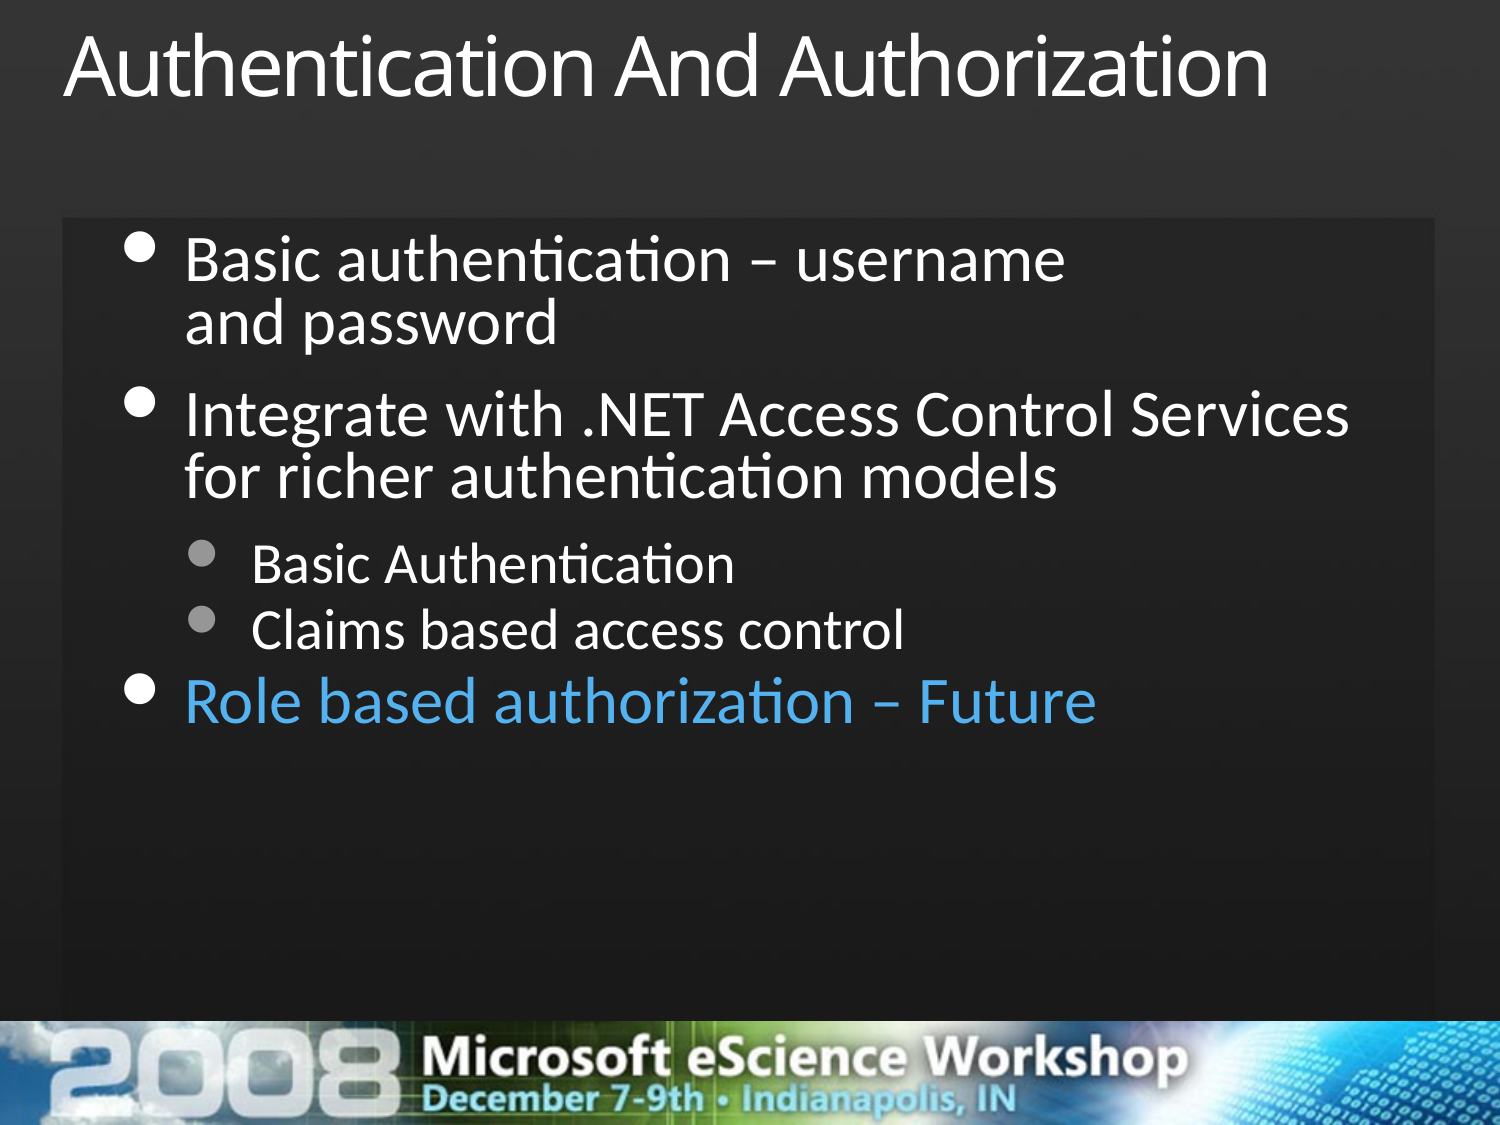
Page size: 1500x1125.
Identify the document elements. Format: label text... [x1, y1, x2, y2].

list Basic authentication – username and password Integrate with .NET Access Control Services for richer authentication models Basic Authentication Claims based access control Role based authorization – Future [119, 231, 1380, 752]
picture [0, 0, 1500, 1125]
title Authentication And Authorization [63, 24, 1437, 116]
